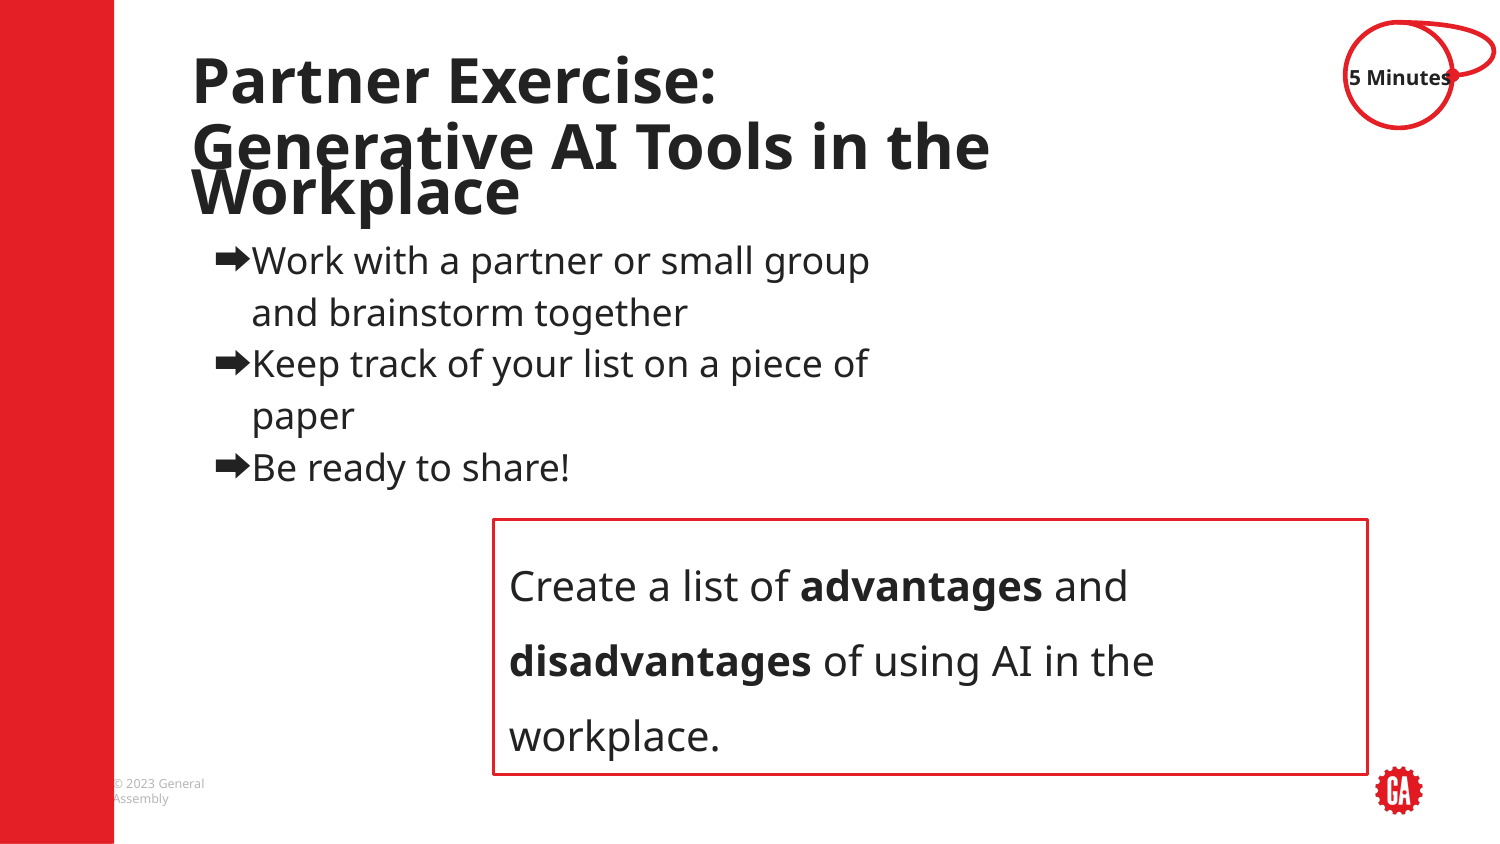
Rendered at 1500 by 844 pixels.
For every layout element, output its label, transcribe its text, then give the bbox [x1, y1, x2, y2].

text_box 5 Minutes [1335, 9, 1466, 141]
list Work with a partner or small group and brainstorm together Keep track of your list on a piece of paper Be ready to share! [191, 230, 934, 485]
picture [1373, 764, 1425, 817]
text_box [0, 0, 115, 844]
subtitle Partner Exercise: Generative AI Tools in the Workplace [191, 0, 1132, 391]
text_box Create a list of advantages and disadvantages of using AI in the workplace. [493, 519, 1368, 775]
